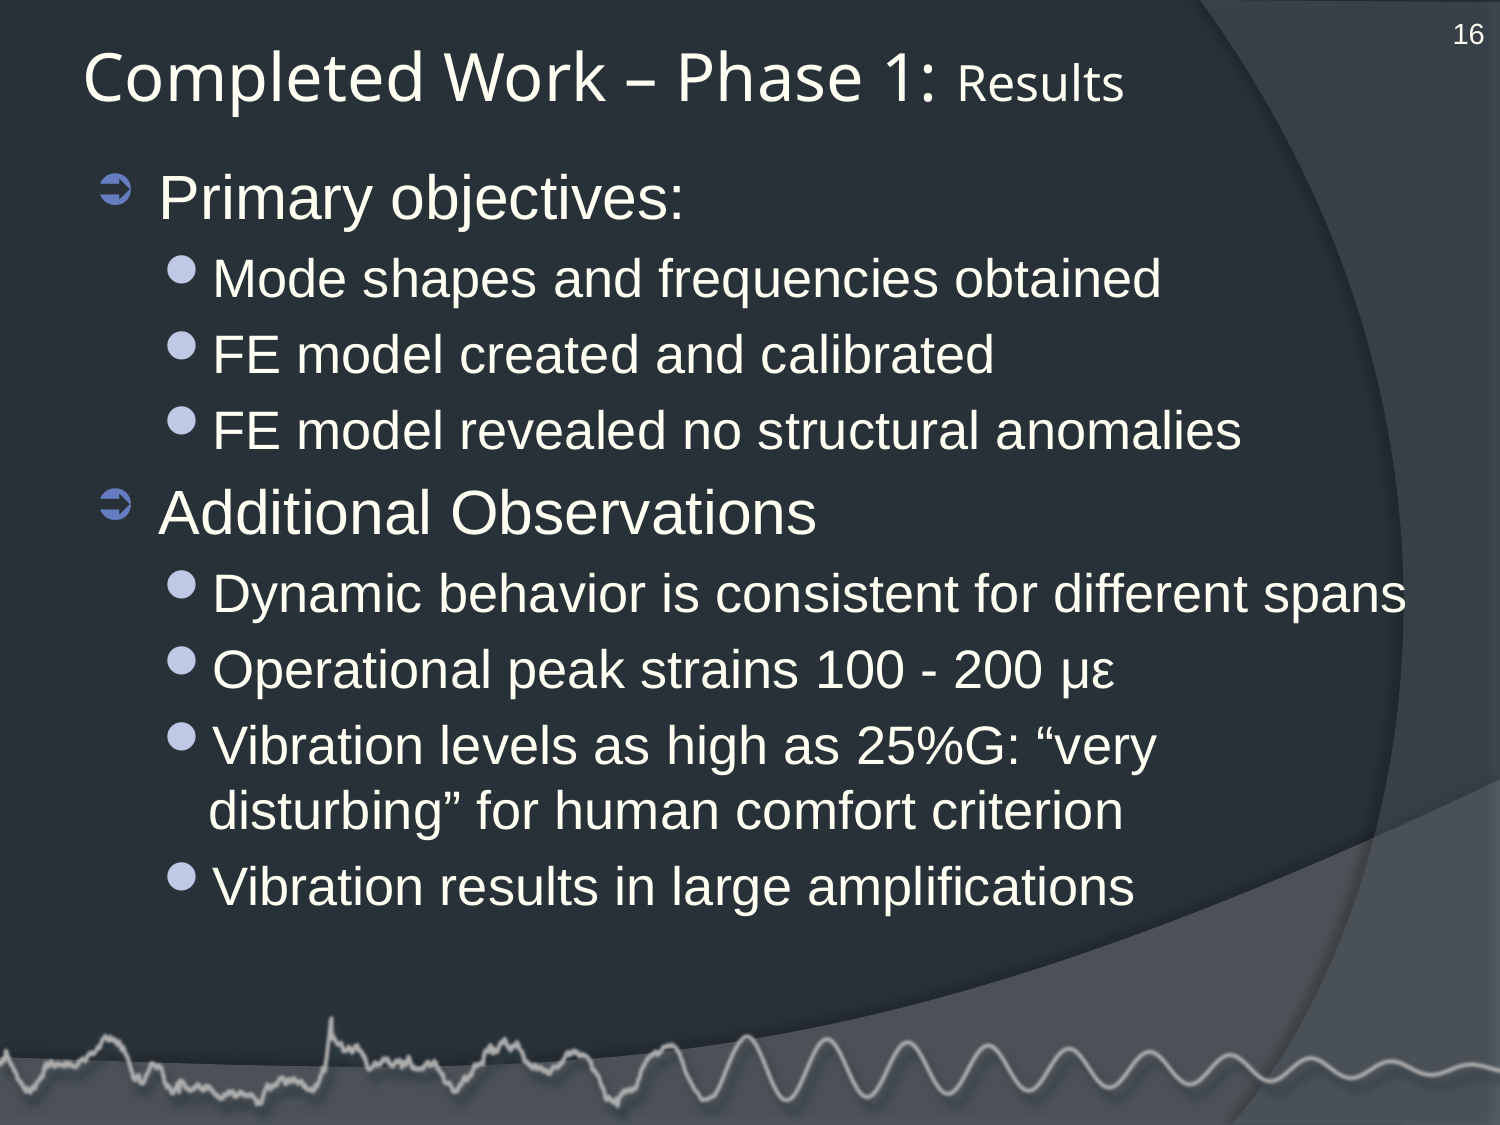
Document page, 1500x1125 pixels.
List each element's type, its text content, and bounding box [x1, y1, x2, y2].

slide_number 16 [1374, 0, 1500, 60]
list Primary objectives: Mode shapes and frequencies obtained FE model created and calibrated FE model revealed no structural anomalies Additional Observations Dynamic behavior is consistent for different spans Operational peak strains 100 - 200 με Vibration levels as high as 25%G: “very disturbing” for human comfort criterion Vibration results in large amplifications [75, 149, 1425, 1005]
title Completed Work – Phase 1: Results [75, 24, 1425, 125]
picture [0, 987, 1500, 1125]
